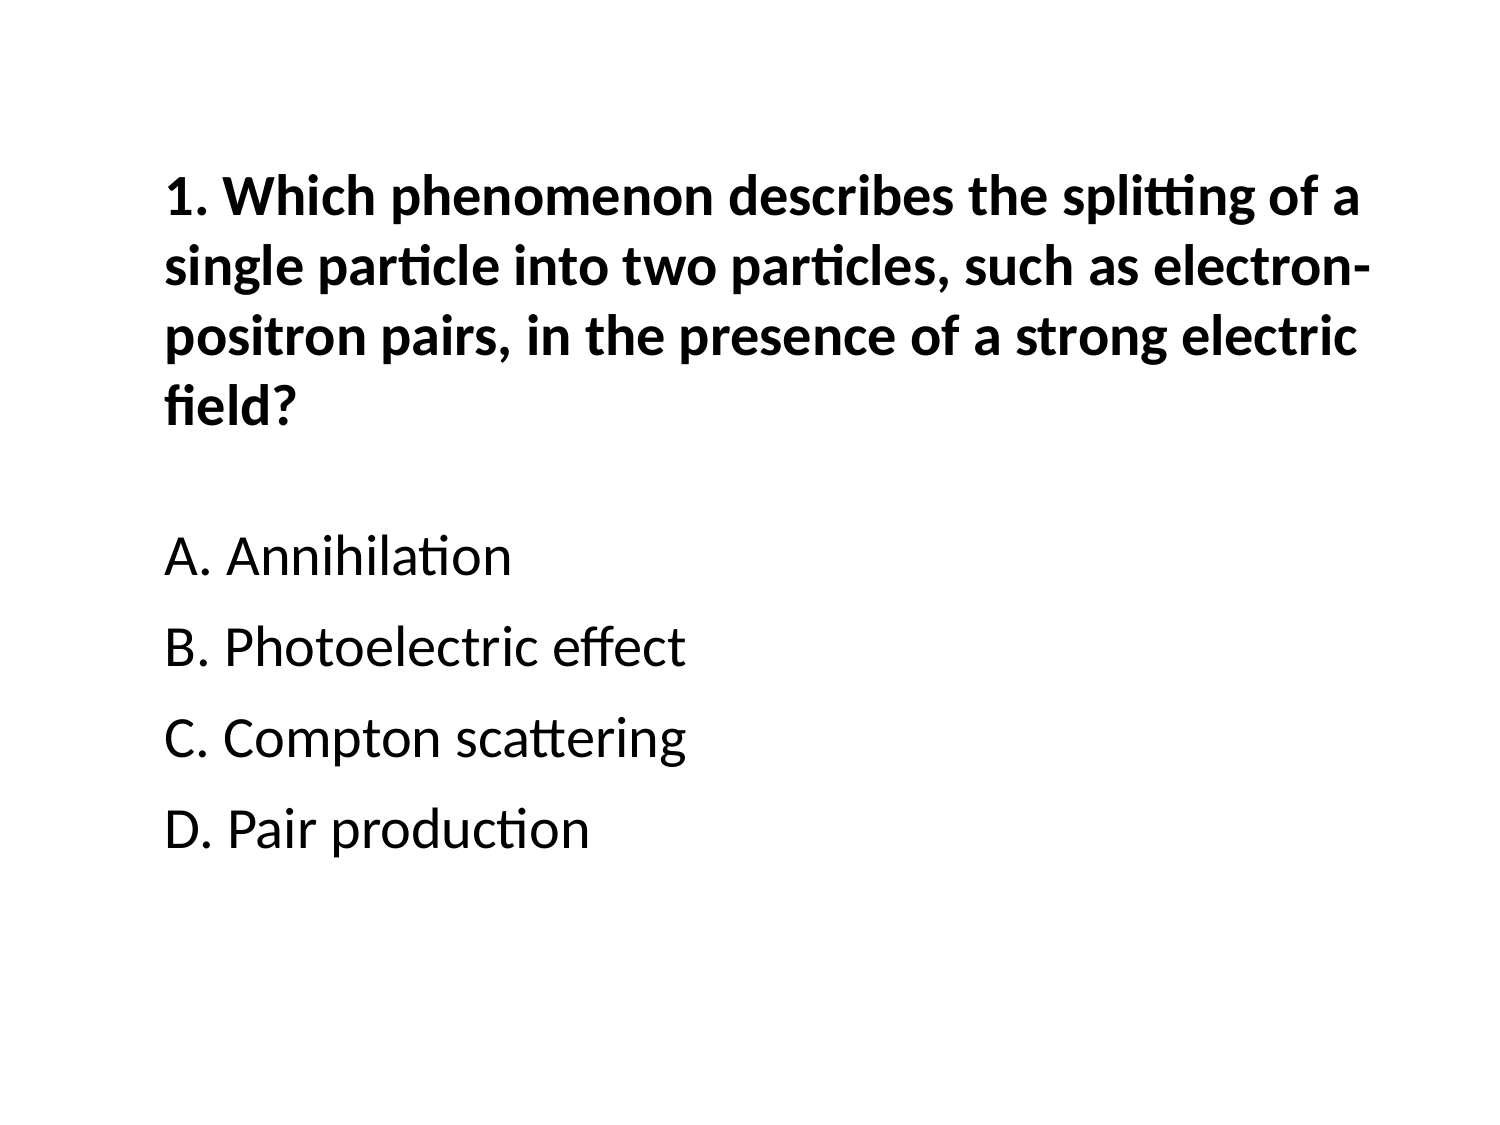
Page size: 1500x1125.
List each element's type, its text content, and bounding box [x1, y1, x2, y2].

text_box 1. Which phenomenon describes the splitting of a single particle into two particles, such as electron-positron pairs, in the presence of a strong electric field? A. Annihilation B. Photoelectric effect C. Compton scattering D. Pair production [150, 149, 1425, 868]
